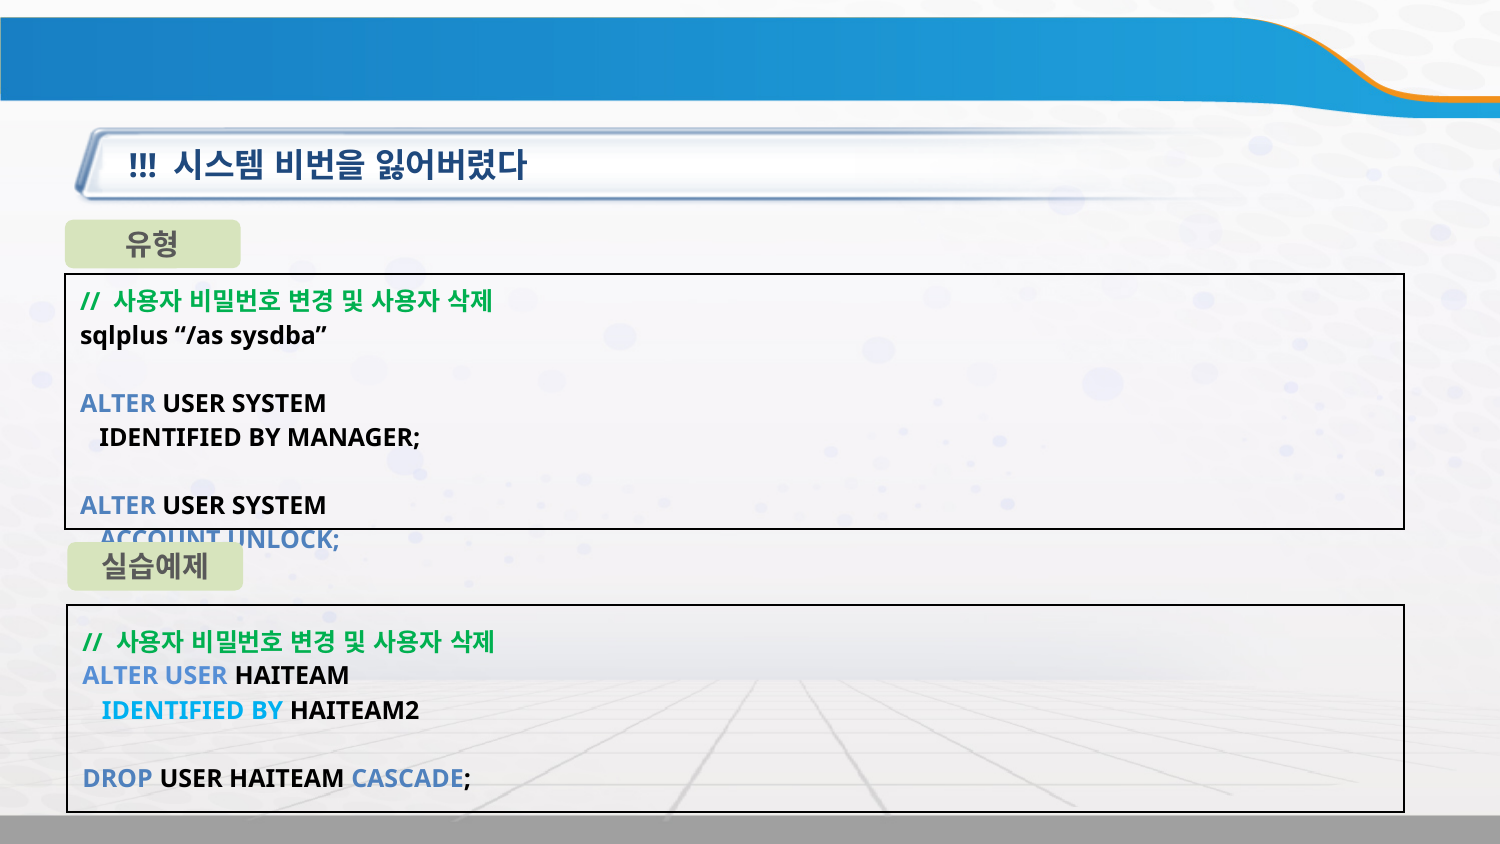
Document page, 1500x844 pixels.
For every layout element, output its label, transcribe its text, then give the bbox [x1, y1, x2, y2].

text_box 실습예제 [67, 542, 244, 591]
table_header // 사용자 비밀번호 변경 및 사용자 삭제 sqlplus “/as sysdba” ALTER USER SYSTEM IDENTIFIED BY MANAGER; ALTER USER SYSTEM ACCOUNT UNLOCK; [66, 275, 1403, 528]
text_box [74, 126, 1289, 208]
text_box 2. 데이터베이스 시작하기 [29, 0, 1175, 103]
picture [0, 0, 1500, 844]
text_box 유형 [64, 219, 241, 269]
table_header // 사용자 비밀번호 변경 및 사용자 삭제 ALTER USER HAITEAM IDENTIFIED BY HAITEAM2 DROP USER HAITEAM CASCADE; [68, 606, 1403, 811]
